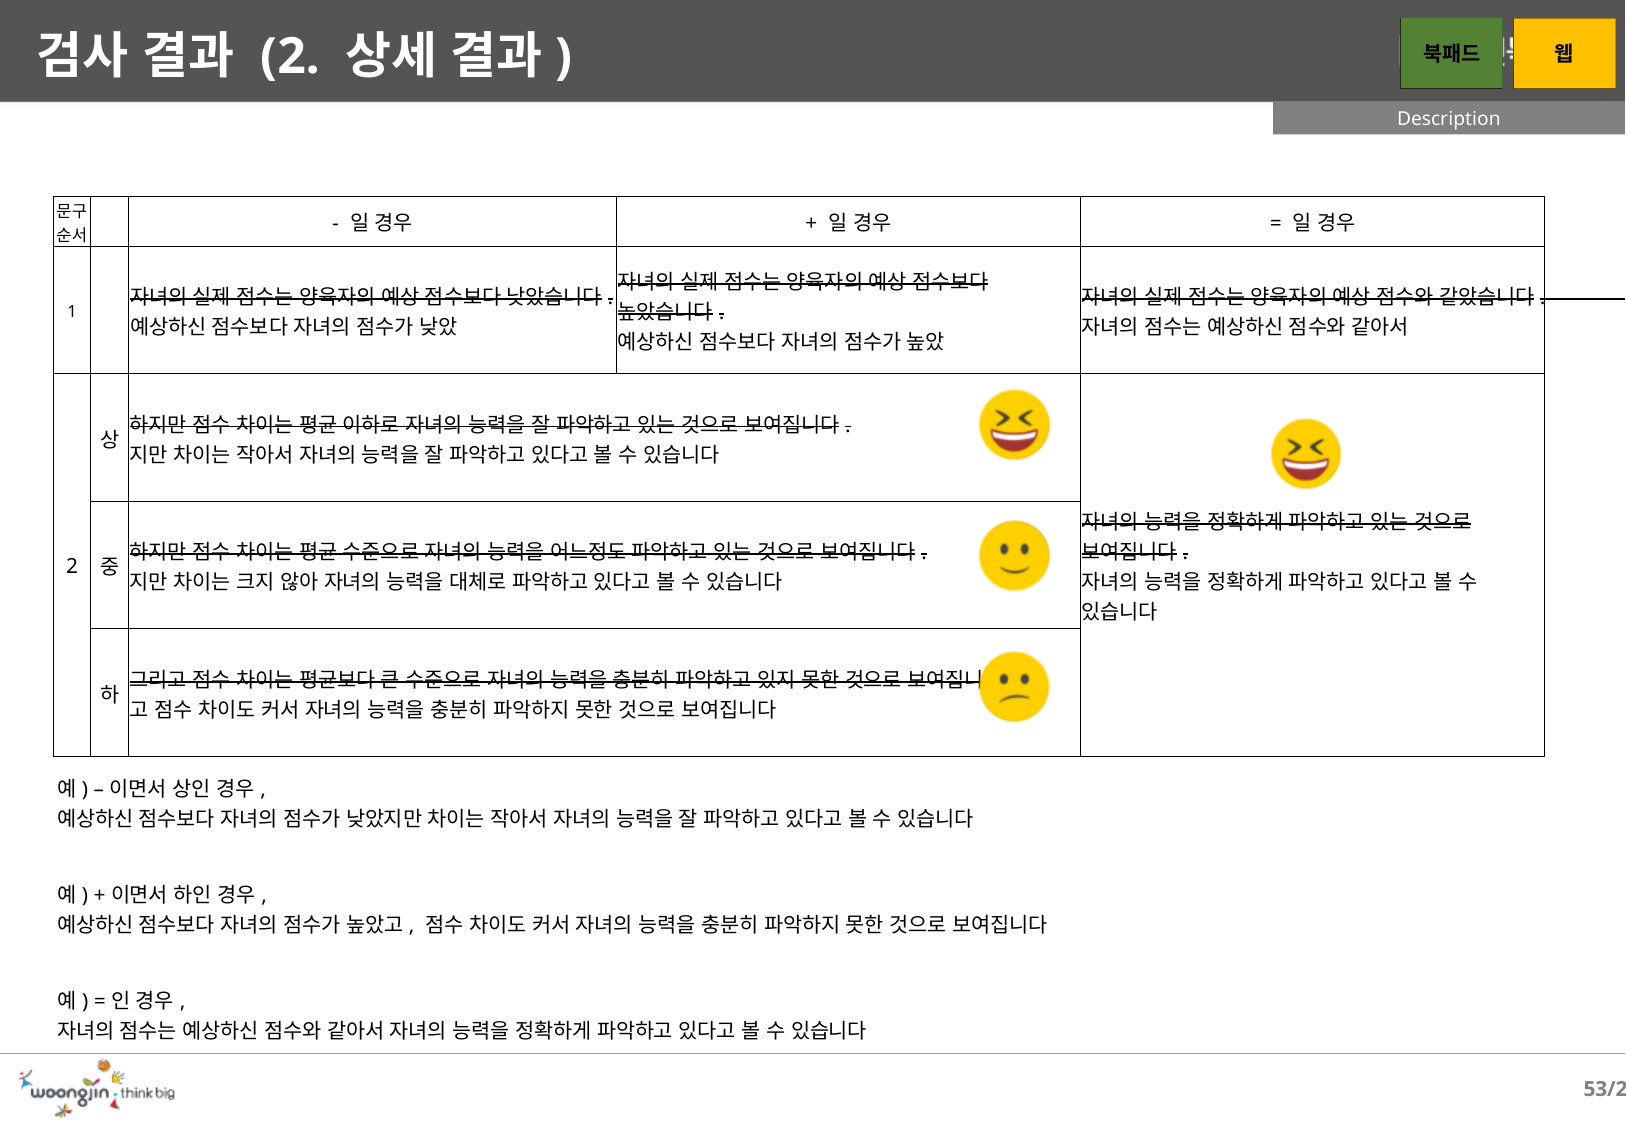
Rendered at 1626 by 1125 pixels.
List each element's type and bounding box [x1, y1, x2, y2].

text_box [1513, 18, 1616, 89]
title [24, 10, 1395, 97]
text_box [56, 756, 1369, 859]
table_cell [1081, 374, 1544, 756]
table_cell [129, 502, 1080, 628]
text_box [1272, 101, 1625, 135]
table_cell [91, 502, 128, 628]
table_cell [54, 247, 90, 373]
table_cell [91, 247, 128, 373]
picture [0, 1054, 1625, 1125]
table_cell [129, 247, 616, 373]
table_cell [91, 374, 128, 501]
text_box [1400, 18, 1503, 89]
table_cell [54, 374, 90, 756]
table_cell [129, 374, 1080, 501]
text_box [56, 862, 1369, 965]
text_box [56, 969, 967, 1071]
table_cell [617, 247, 1080, 373]
table_cell [1081, 247, 1544, 373]
table_cell [91, 629, 128, 756]
table_header [617, 197, 1080, 246]
table_cell [129, 629, 1080, 756]
picture [0, 0, 1625, 1053]
table_header [91, 197, 128, 246]
table_header [1081, 197, 1544, 246]
table_header [54, 197, 90, 246]
table_header [129, 197, 616, 246]
